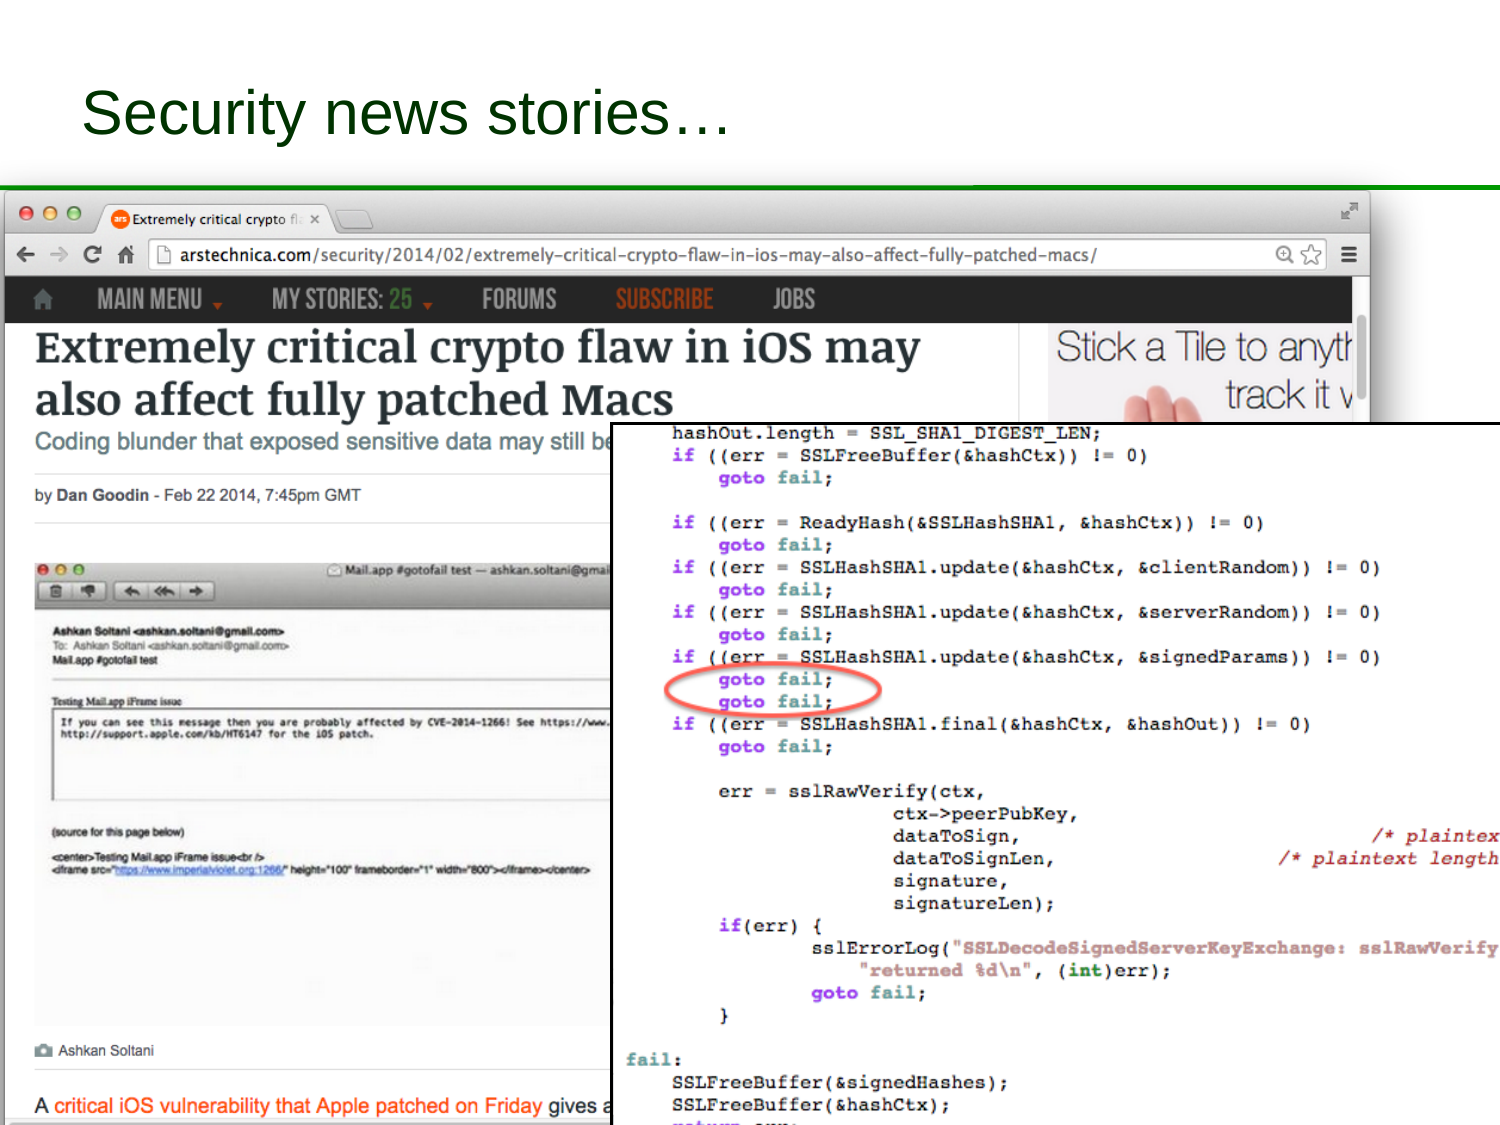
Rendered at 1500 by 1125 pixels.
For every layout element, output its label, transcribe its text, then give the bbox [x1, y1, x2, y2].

title Security news stories… [66, 31, 1412, 148]
picture [0, 149, 1500, 1125]
